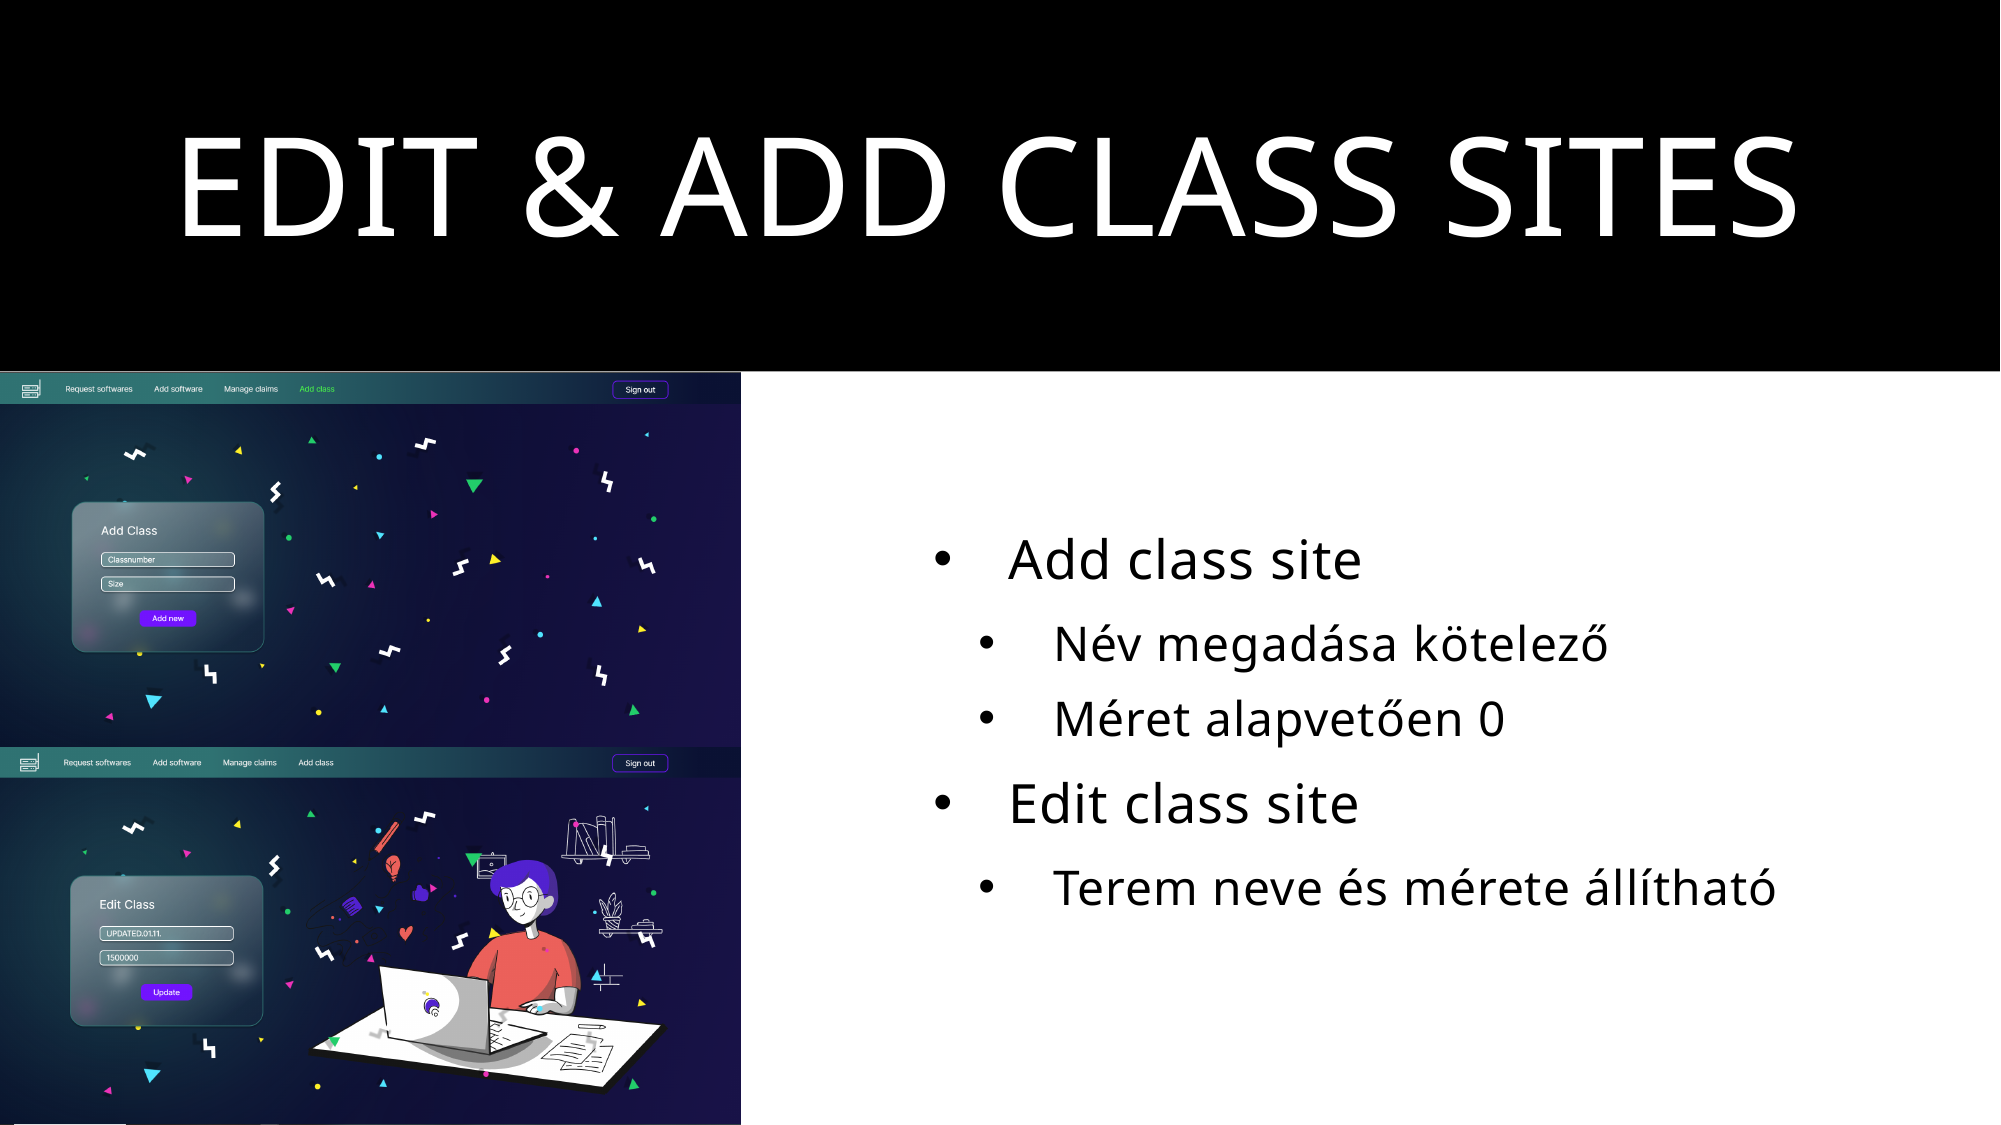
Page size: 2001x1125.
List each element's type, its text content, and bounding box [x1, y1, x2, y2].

picture [0, 372, 741, 1125]
title Edit & add class sites [157, 52, 1842, 332]
list Add class site Név megadása kötelező Méret alapvetően 0 Edit class site Terem neve és mérete állítható [918, 517, 1842, 978]
